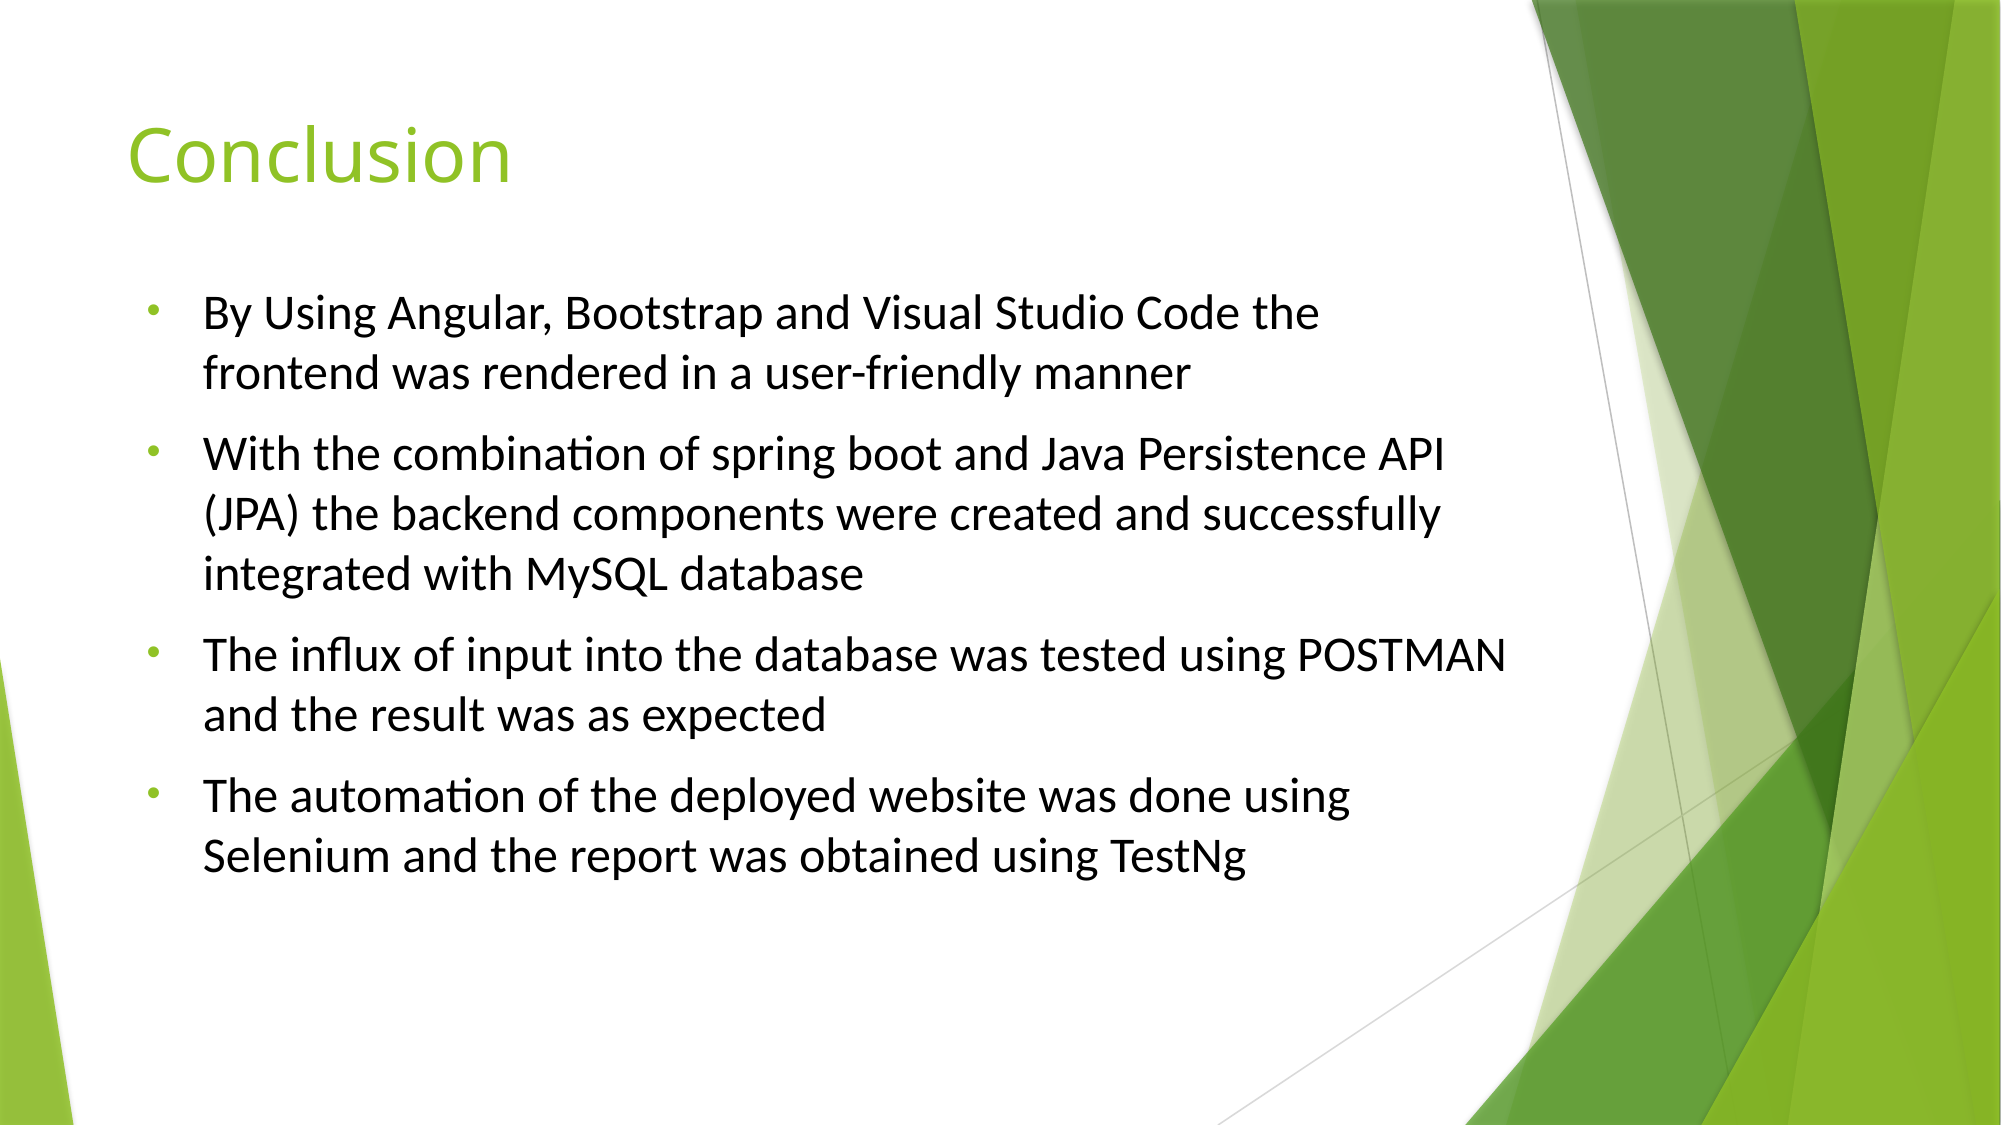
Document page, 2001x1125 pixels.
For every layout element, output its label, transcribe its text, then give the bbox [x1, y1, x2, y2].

list By Using Angular, Bootstrap and Visual Studio Code the frontend was rendered in a user-friendly manner With the combination of spring boot and Java Persistence API (JPA) the backend components were created and successfully integrated with MySQL database The influx of input into the database was tested using POSTMAN and the result was as expected The automation of the deployed website was done using Selenium and the report was obtained using TestNg [131, 272, 1542, 931]
title Conclusion [111, 99, 1522, 317]
